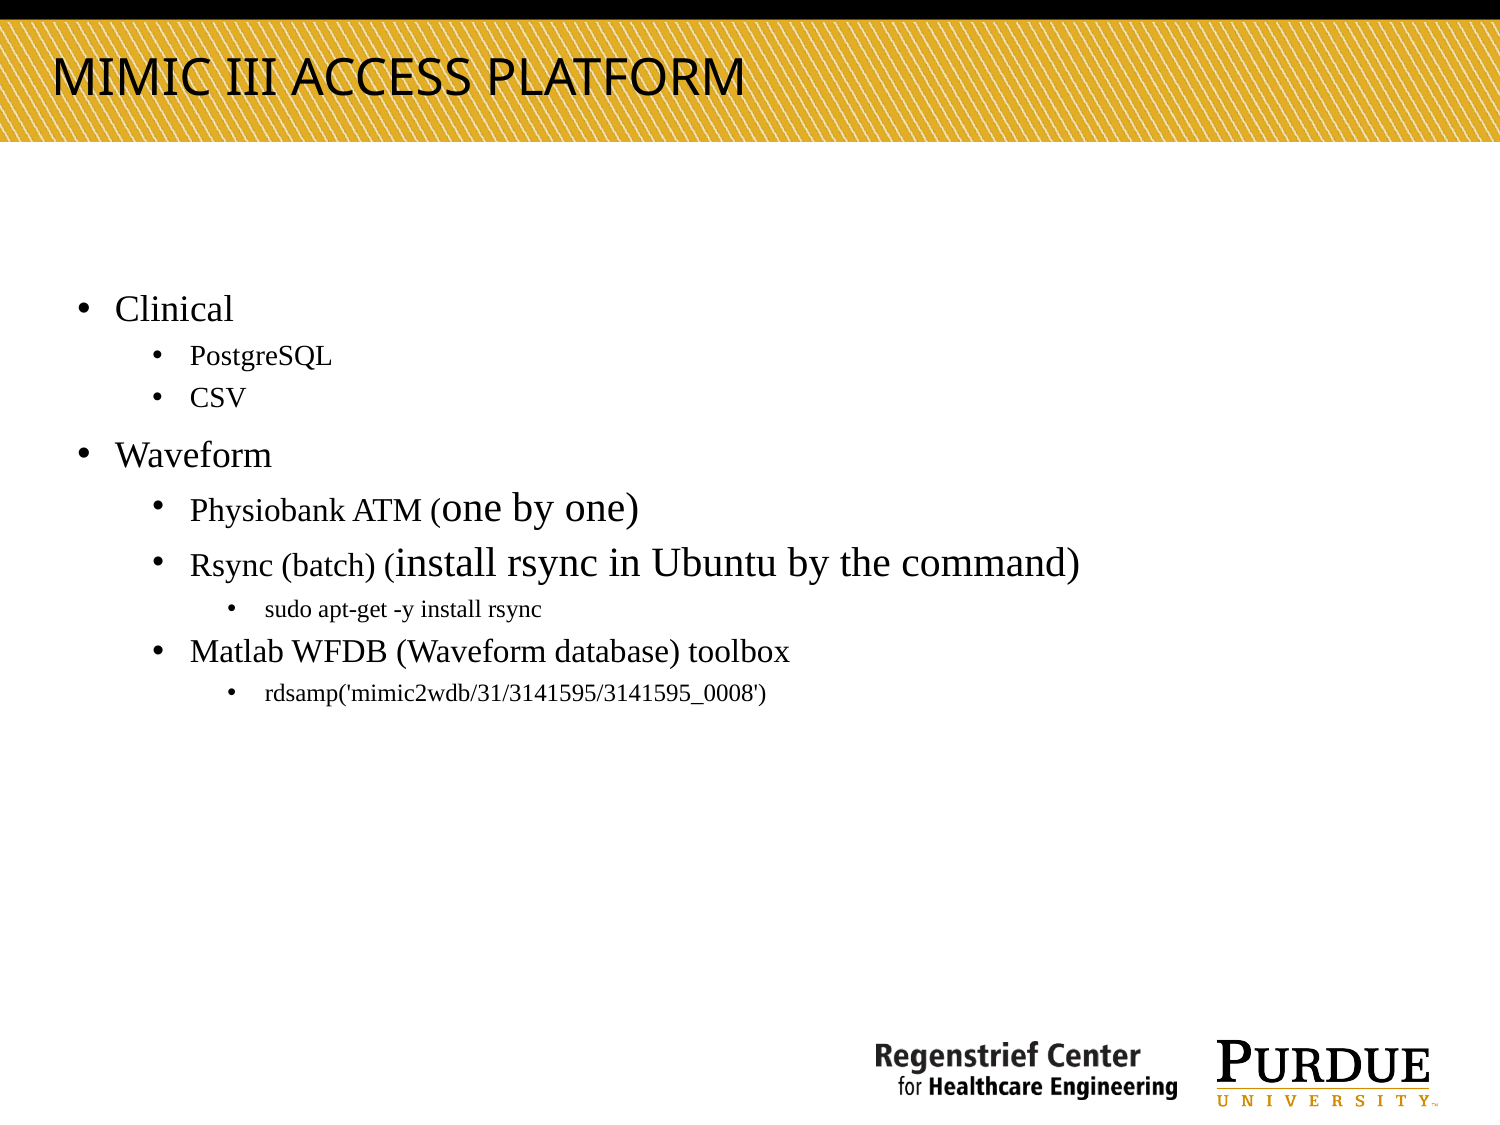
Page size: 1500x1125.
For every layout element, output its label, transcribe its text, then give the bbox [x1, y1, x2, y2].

list Clinical PostgreSQL CSV Waveform Physiobank ATM (one by one) Rsync (batch) (install rsync in Ubuntu by the command) sudo apt-get -y install rsync Matlab WFDB (Waveform database) toolbox rdsamp('mimic2wdb/31/3141595/3141595_0008') [62, 281, 1425, 1016]
list Mimic iiI Access Platform [35, 43, 1380, 156]
picture [876, 1041, 1177, 1100]
